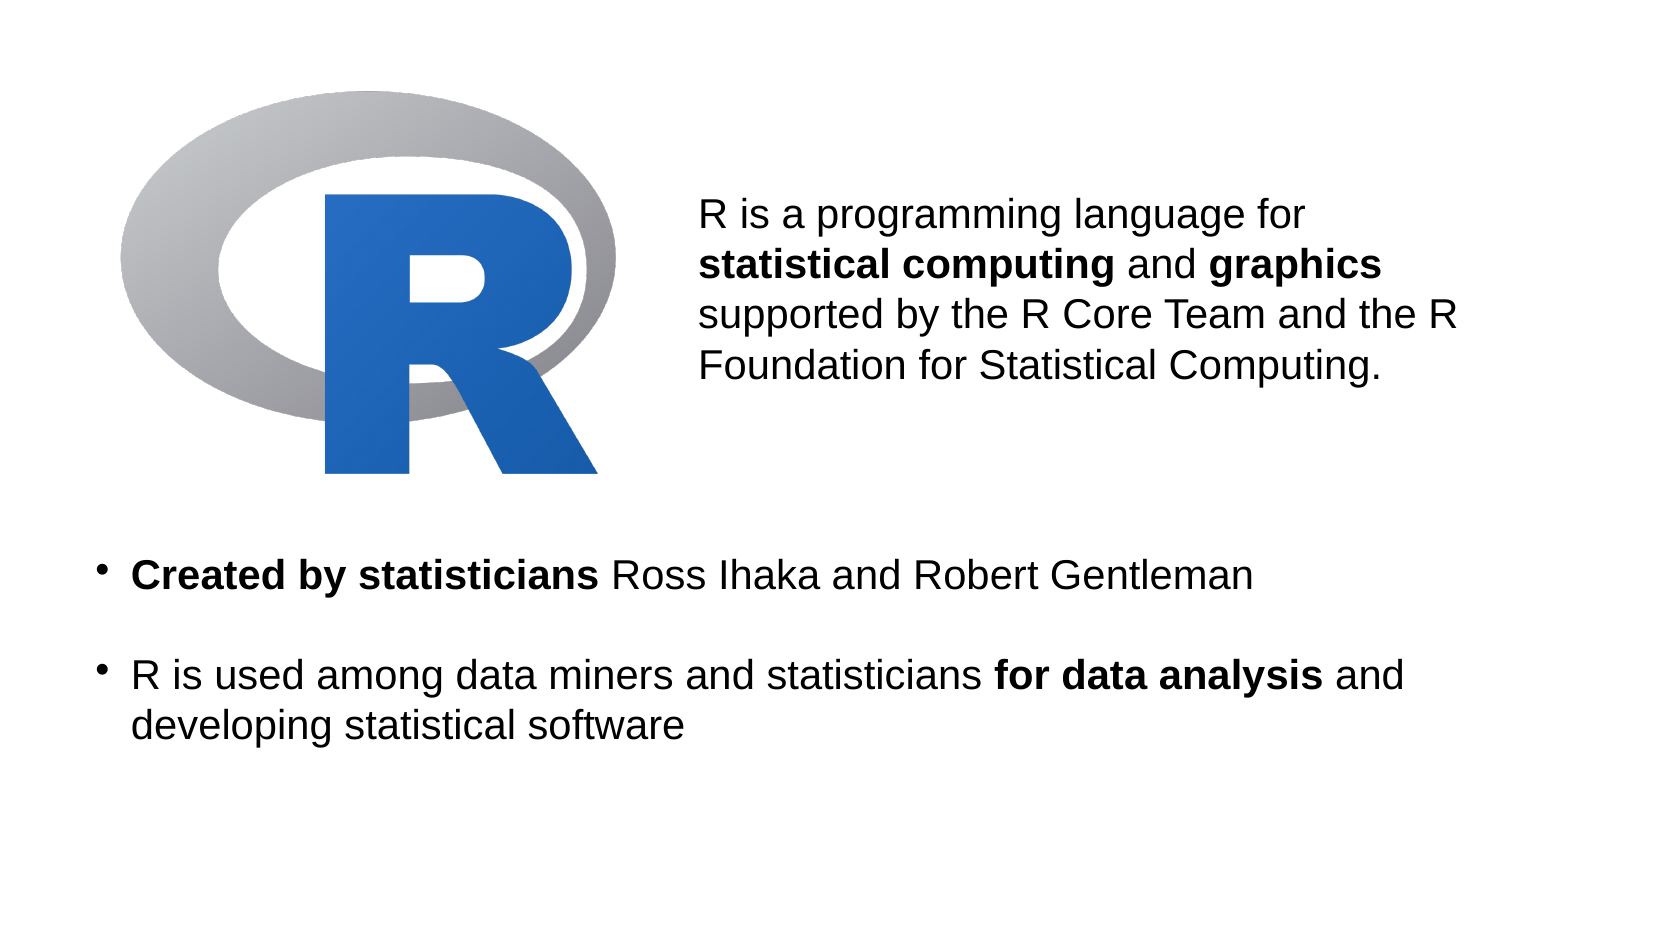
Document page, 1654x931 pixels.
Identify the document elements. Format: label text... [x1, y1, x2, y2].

picture [119, 89, 617, 475]
text_box R is a programming language for statistical computing and graphics supported by the R Core Team and the R Foundation for Statistical Computing. [683, 179, 1515, 381]
text_box Created by statisticians Ross Ihaka and Robert Gentleman R is used among data miners and statisticians for data analysis and developing statistical software [80, 495, 1560, 864]
